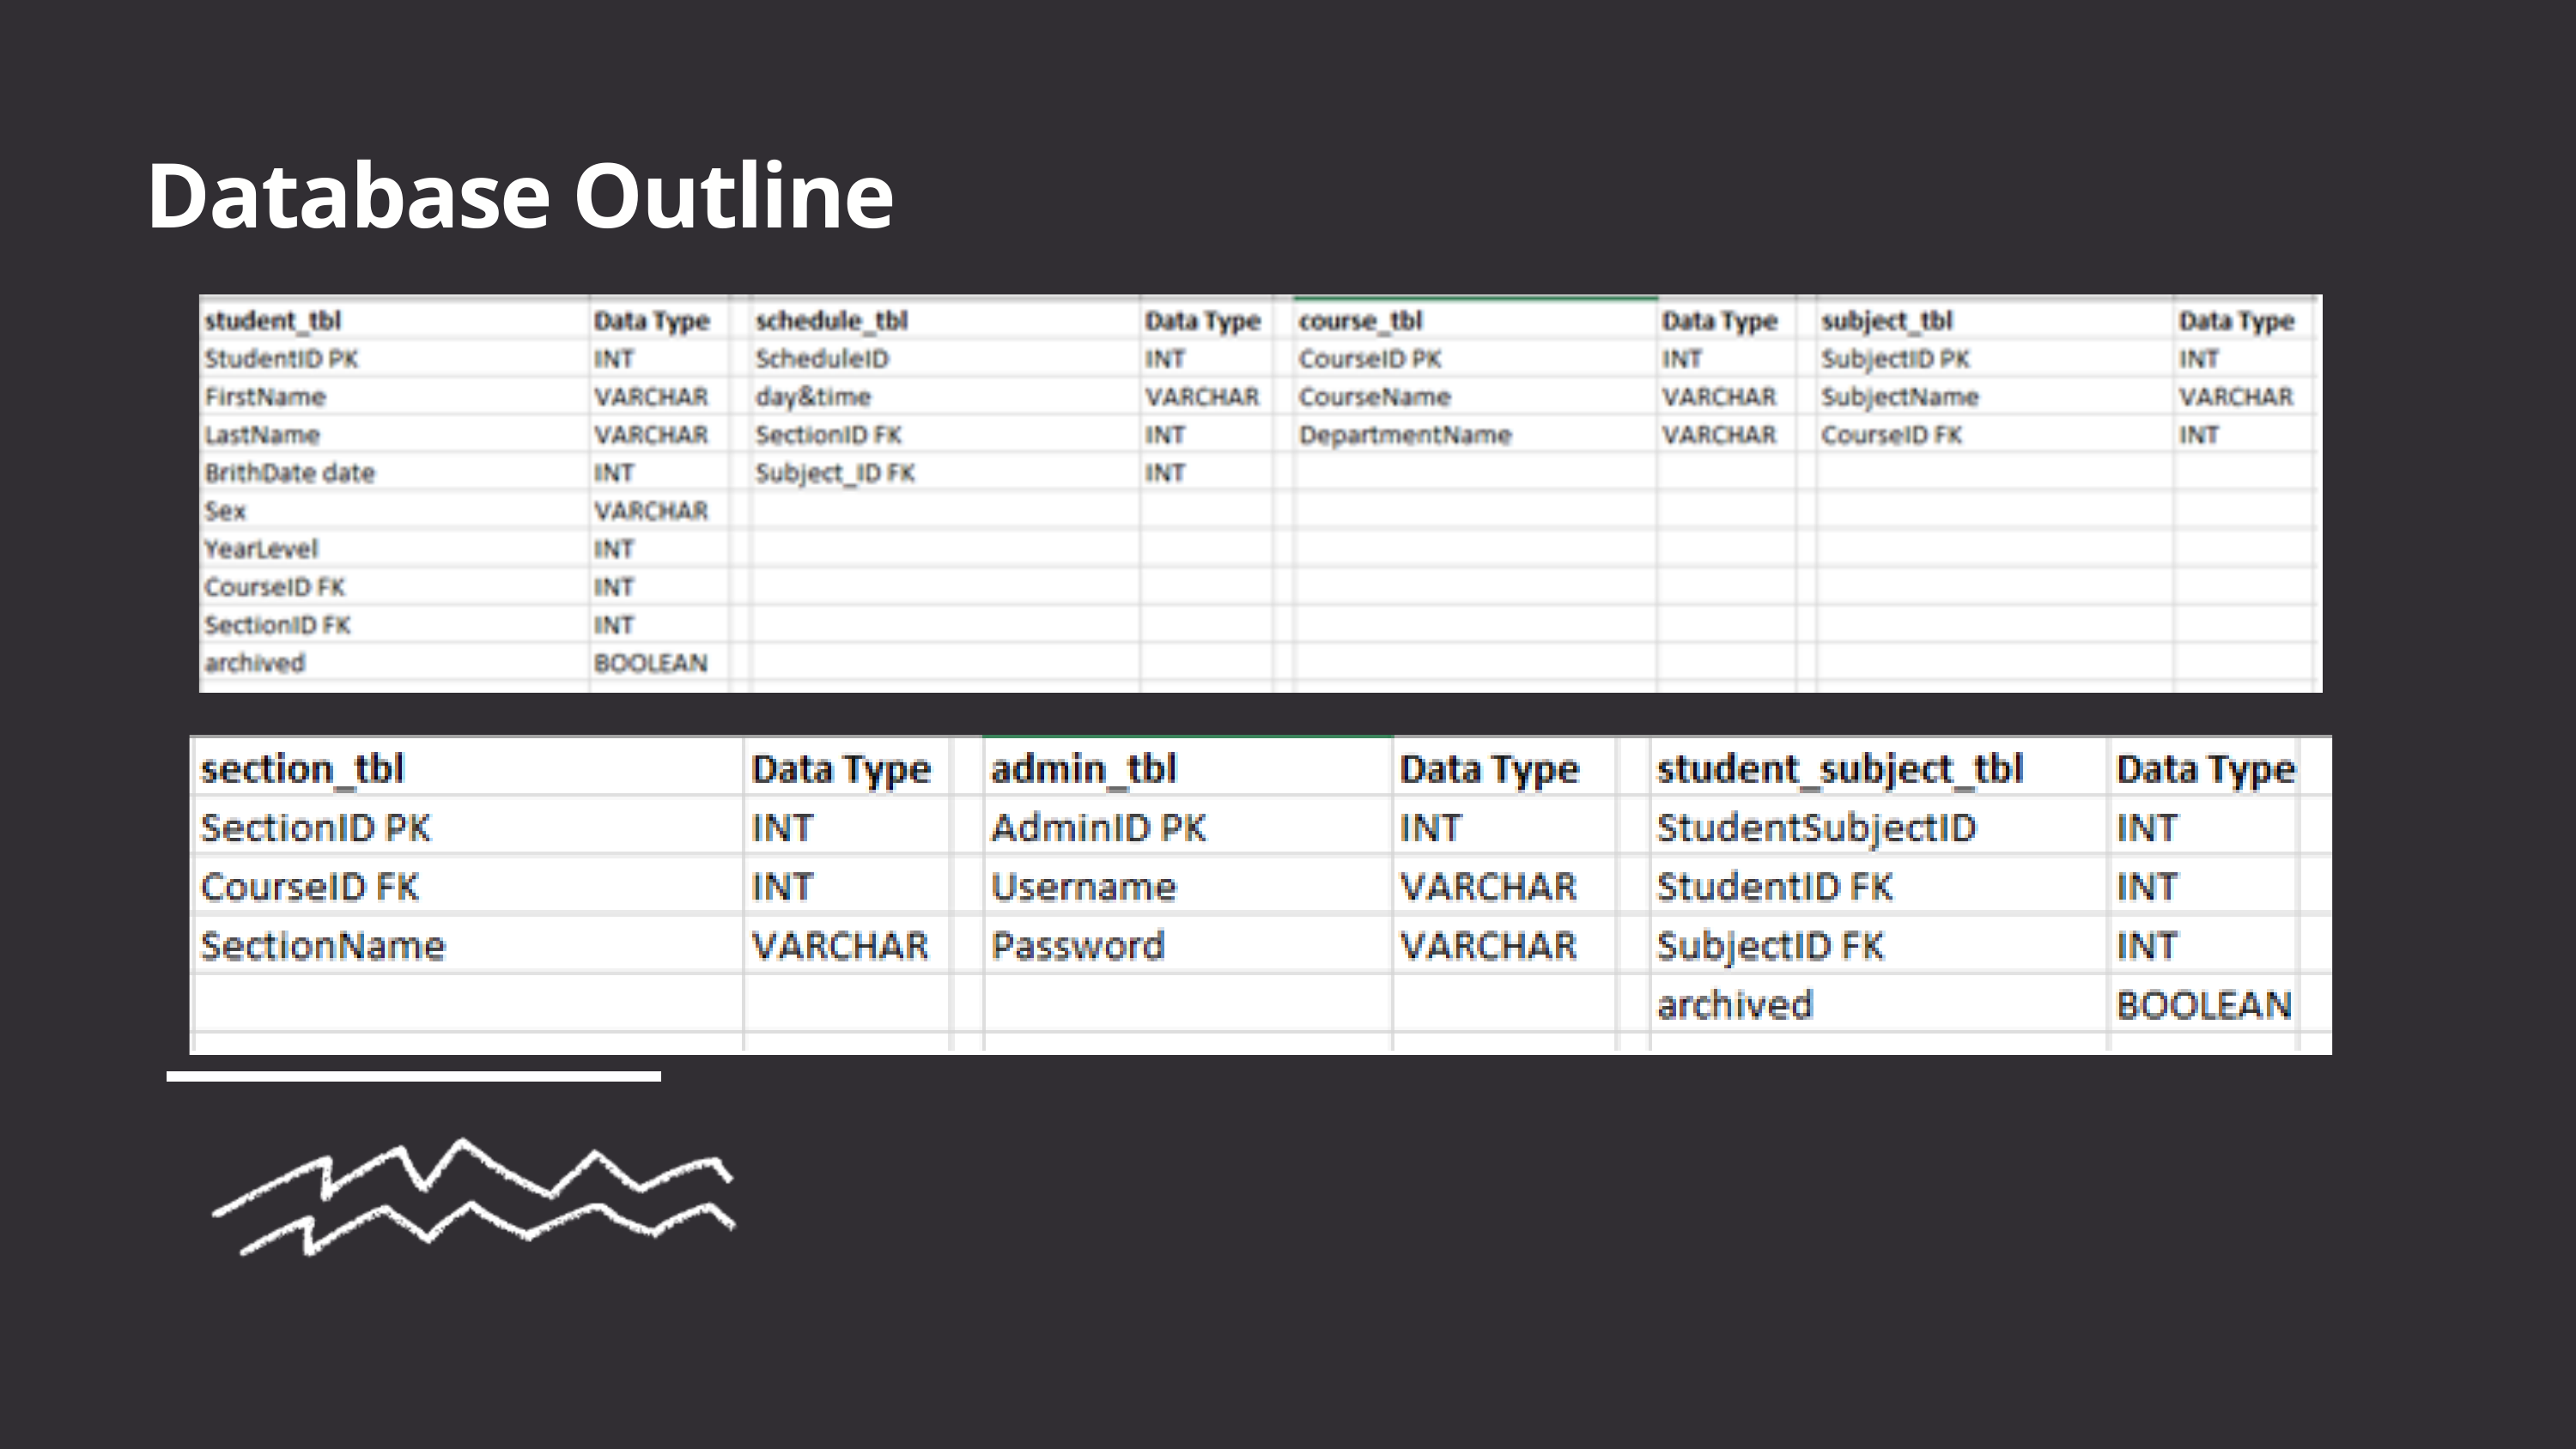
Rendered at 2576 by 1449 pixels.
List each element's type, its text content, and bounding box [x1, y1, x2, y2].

text_box [198, 294, 2323, 693]
text_box Database Outline [144, 161, 1289, 246]
picture [167, 1071, 798, 1285]
text_box [189, 735, 2333, 1055]
